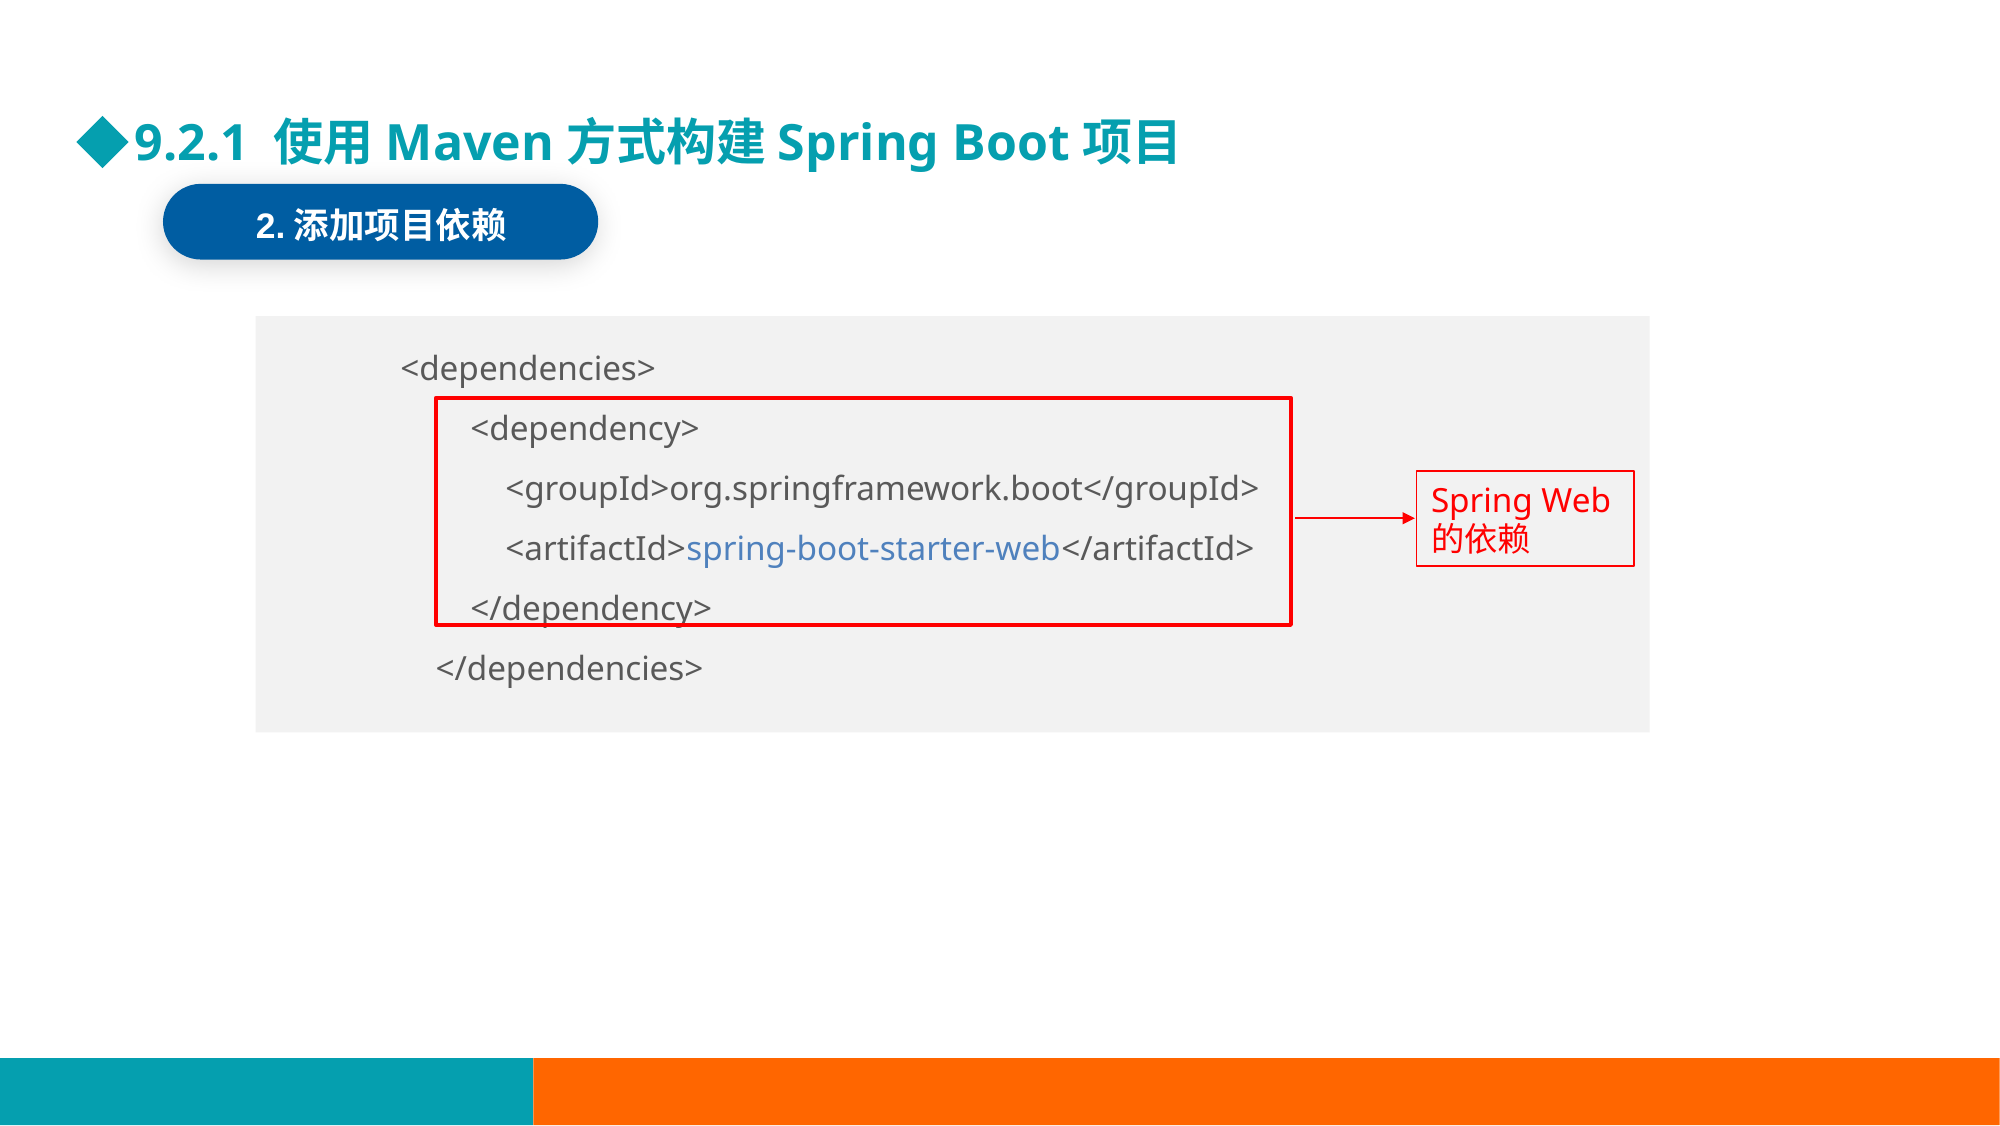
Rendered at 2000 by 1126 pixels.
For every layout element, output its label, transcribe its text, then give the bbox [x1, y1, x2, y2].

text_box 9.2.1 使用Maven方式构建Spring Boot项目 [114, 100, 1202, 181]
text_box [255, 315, 1650, 733]
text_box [162, 181, 599, 260]
